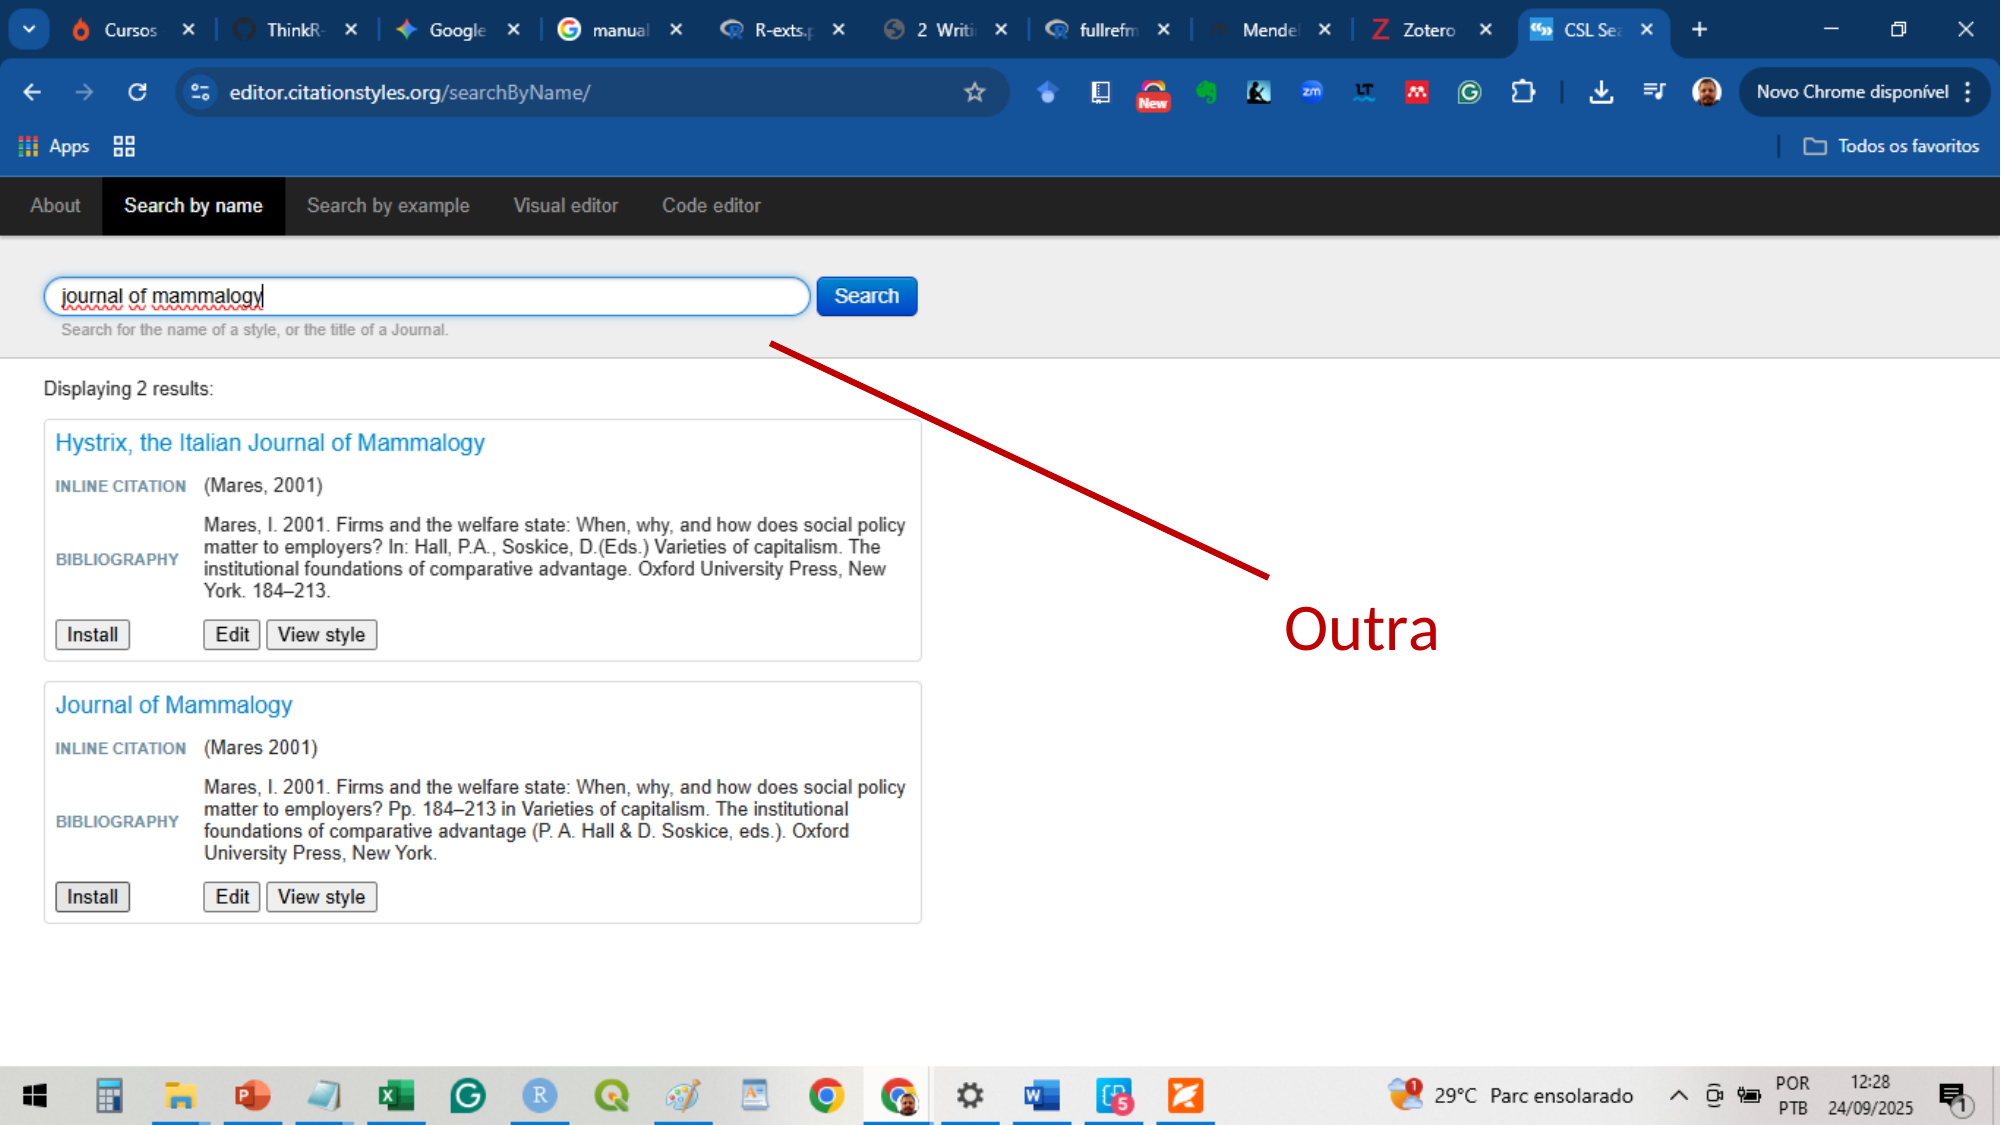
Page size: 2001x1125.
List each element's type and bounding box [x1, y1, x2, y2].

text_box [770, 343, 1269, 578]
picture [0, 0, 2000, 1125]
